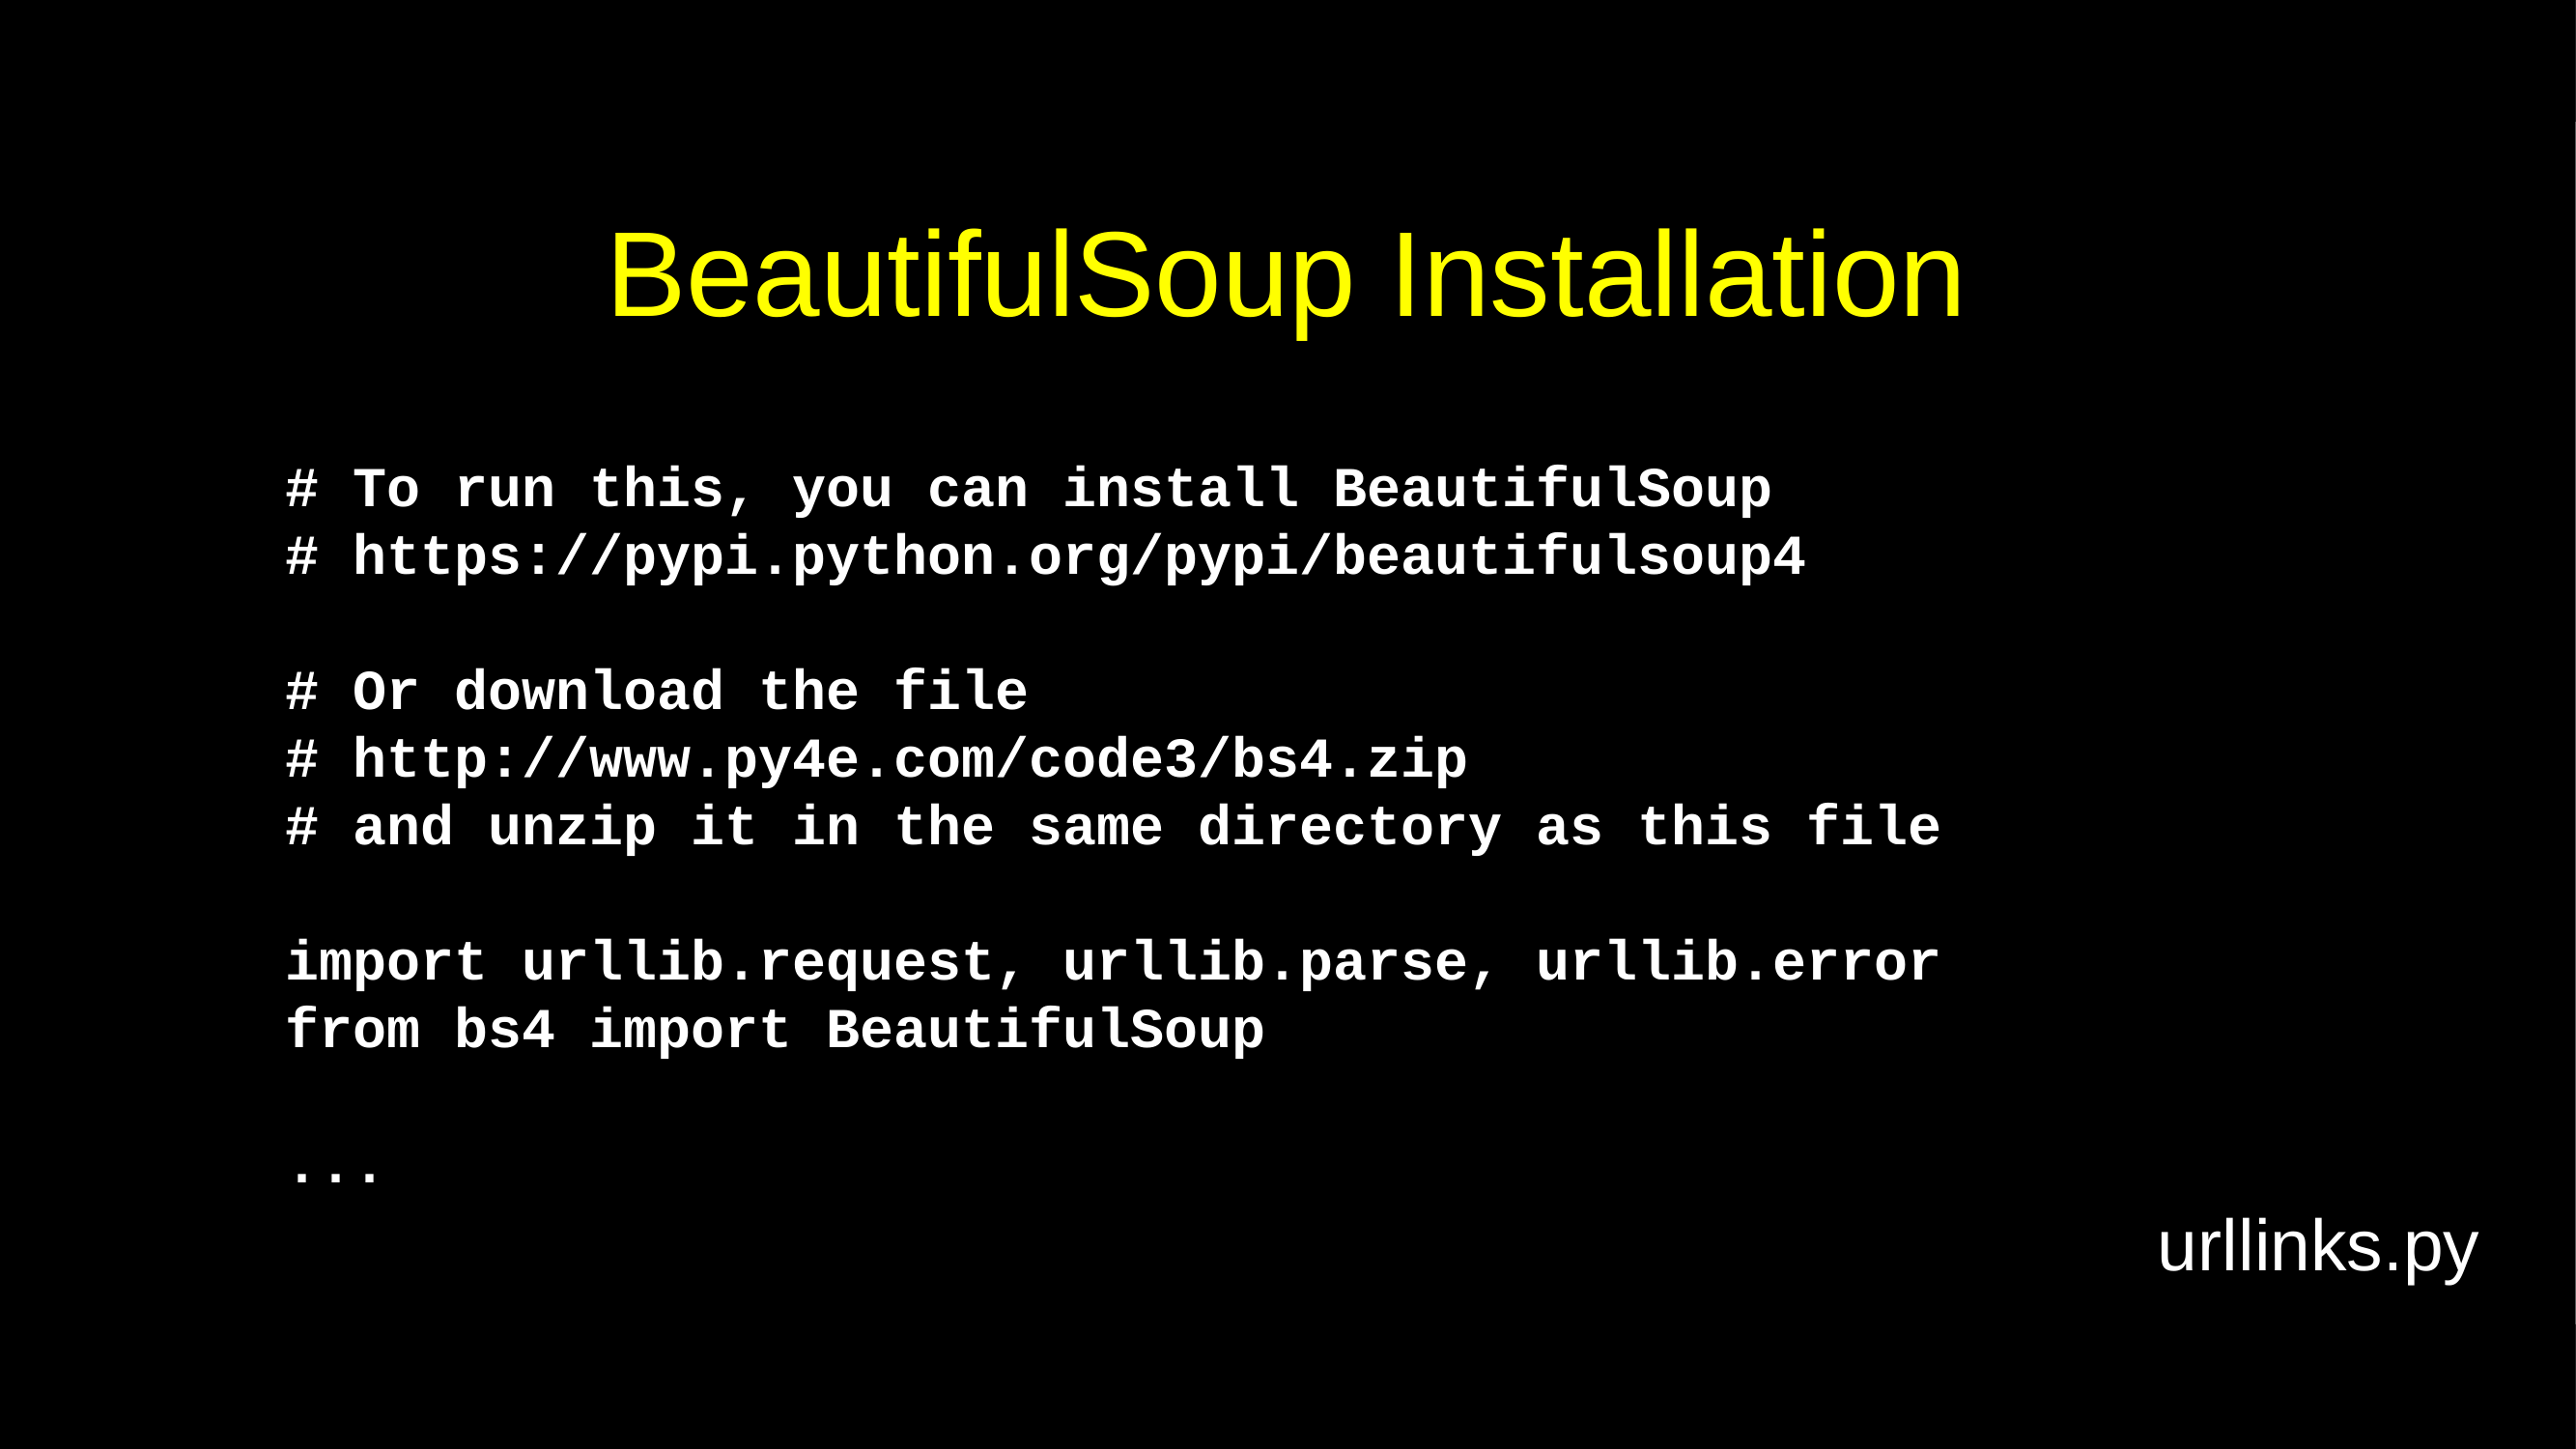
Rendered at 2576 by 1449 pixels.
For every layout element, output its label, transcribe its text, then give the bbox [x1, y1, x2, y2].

title BeautifulSoup Installation [183, 133, 2391, 403]
text_box # To run this, you can install BeautifulSoup # https://pypi.python.org/pypi/beautifulsoup4 # Or download the file # http://www.py4e.com/code3/bs4.zip # and unzip it in the same directory as this file import urllib.request, urllib.parse, urllib.error from bs4 import BeautifulSoup ... [270, 442, 2432, 1335]
text_box urllinks.py [2127, 1191, 2510, 1294]
